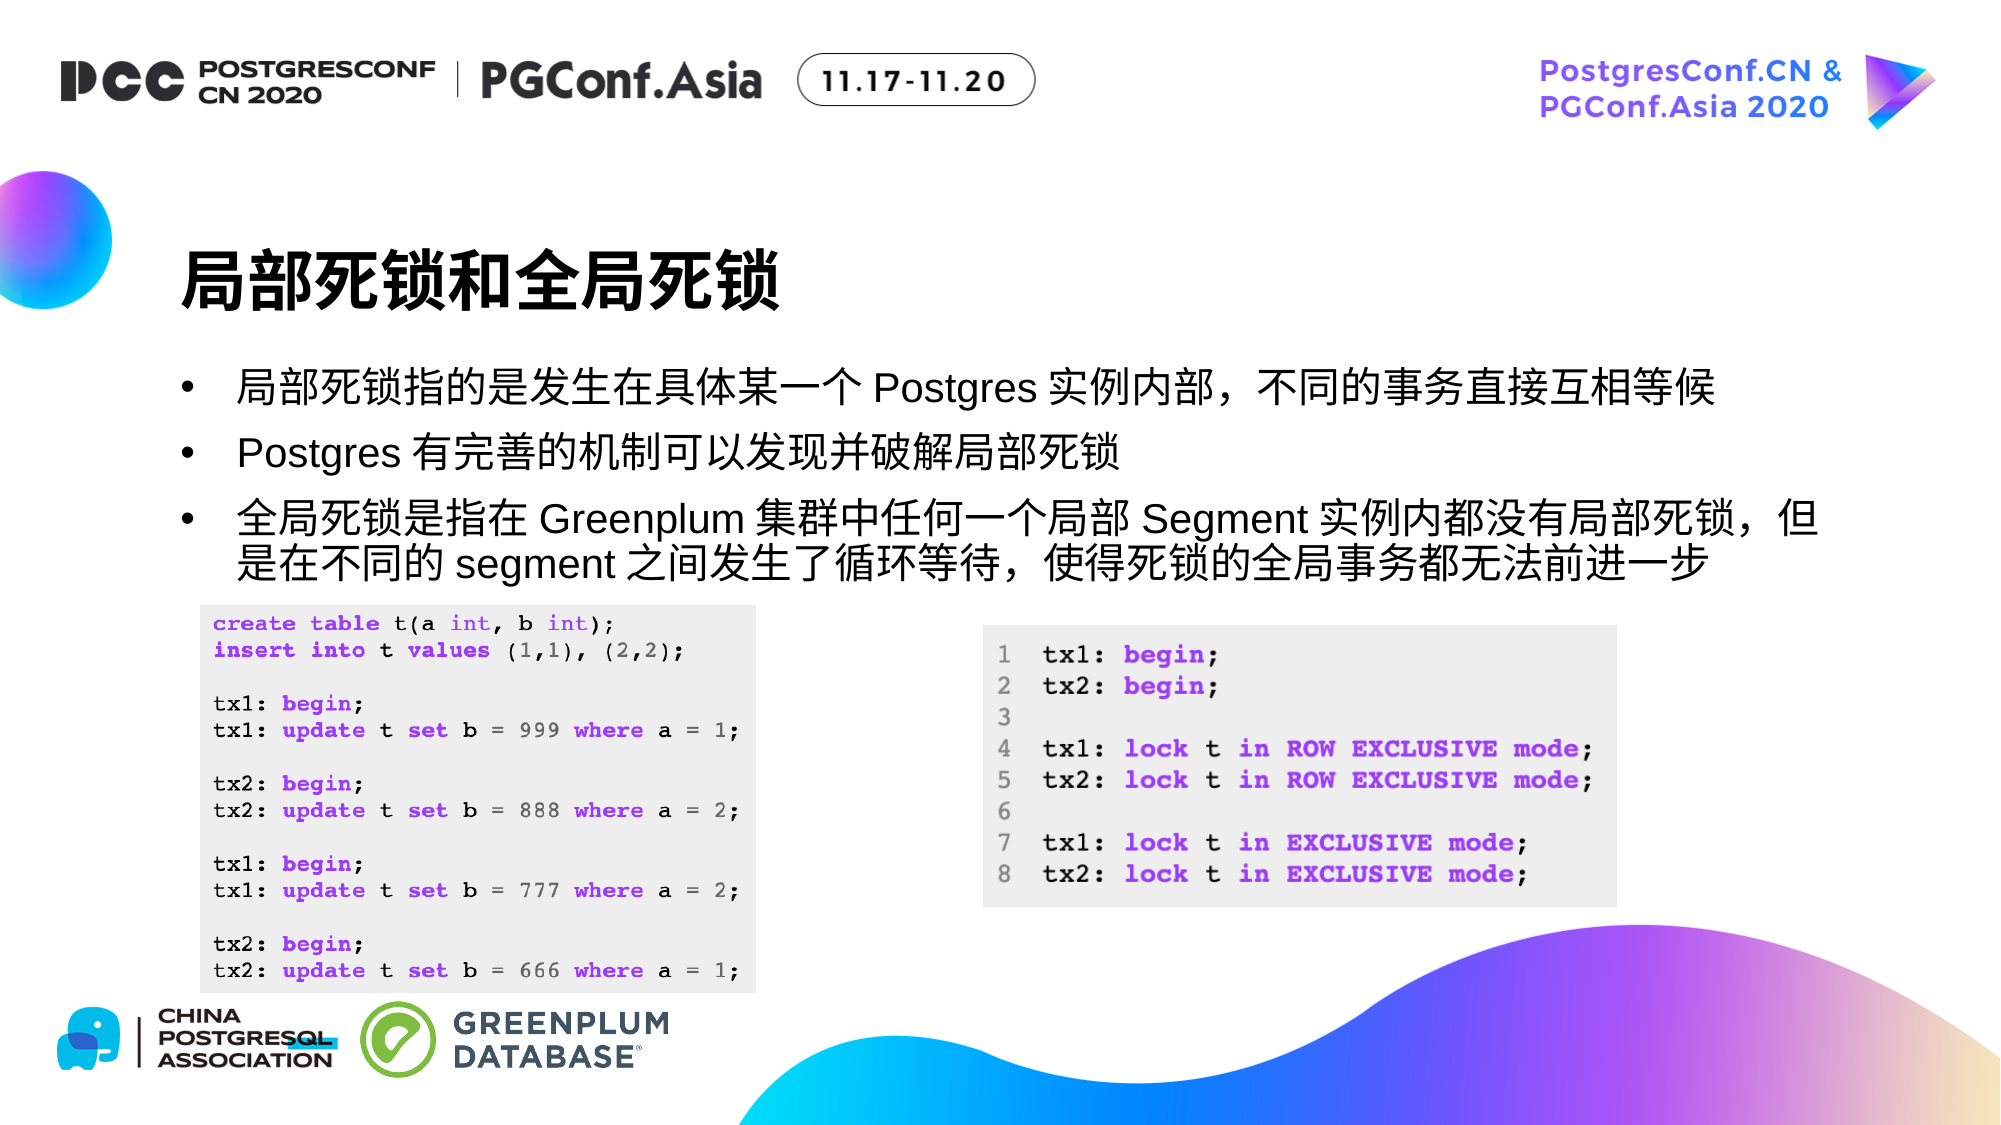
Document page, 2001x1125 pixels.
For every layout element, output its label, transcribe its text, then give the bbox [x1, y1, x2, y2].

picture [0, 0, 2001, 1125]
title 局部死锁和全局死锁 [165, 158, 1846, 328]
list 局部死锁指的是发生在具体某一个Postgres实例内部，不同的事务直接互相等候 Postgres有完善的机制可以发现并破解局部死锁 全局死锁是指在Greenplum集群中任何一个局部Segment实例内都没有局部死锁，但是在不同的segment之间发生了循环等待，使得死锁的全局事务都无法前进一步 [165, 358, 1846, 993]
